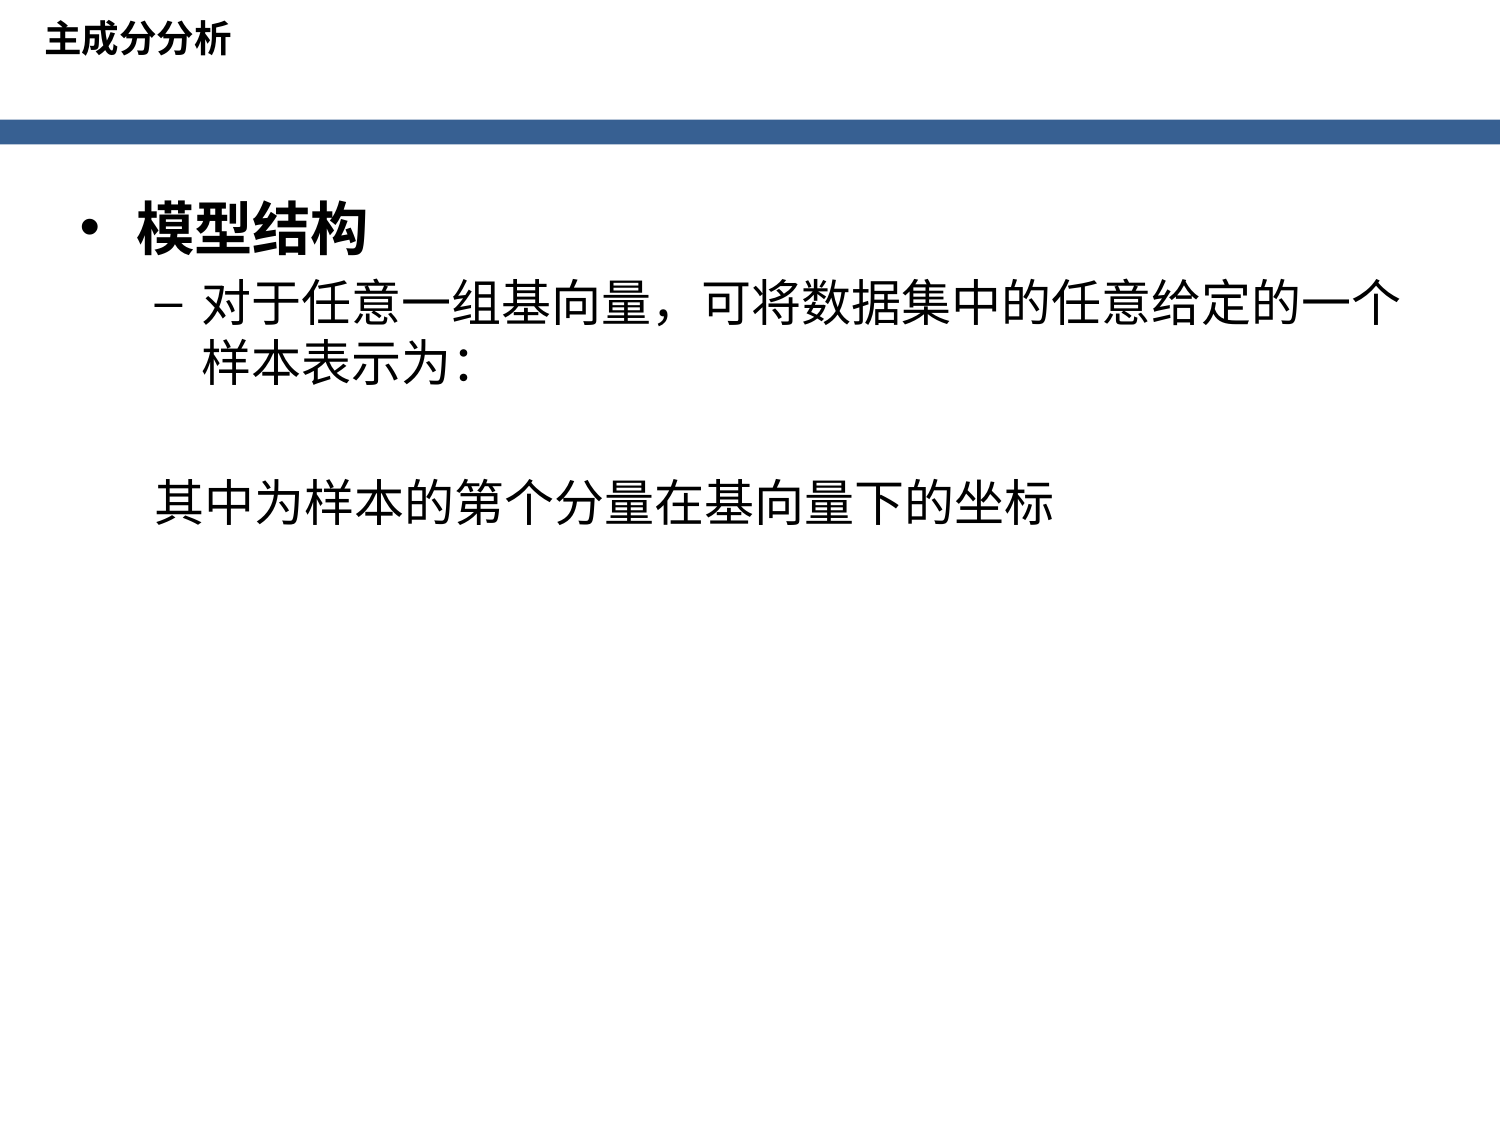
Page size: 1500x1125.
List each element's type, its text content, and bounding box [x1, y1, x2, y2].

title 主成分分析 [29, 7, 1305, 91]
